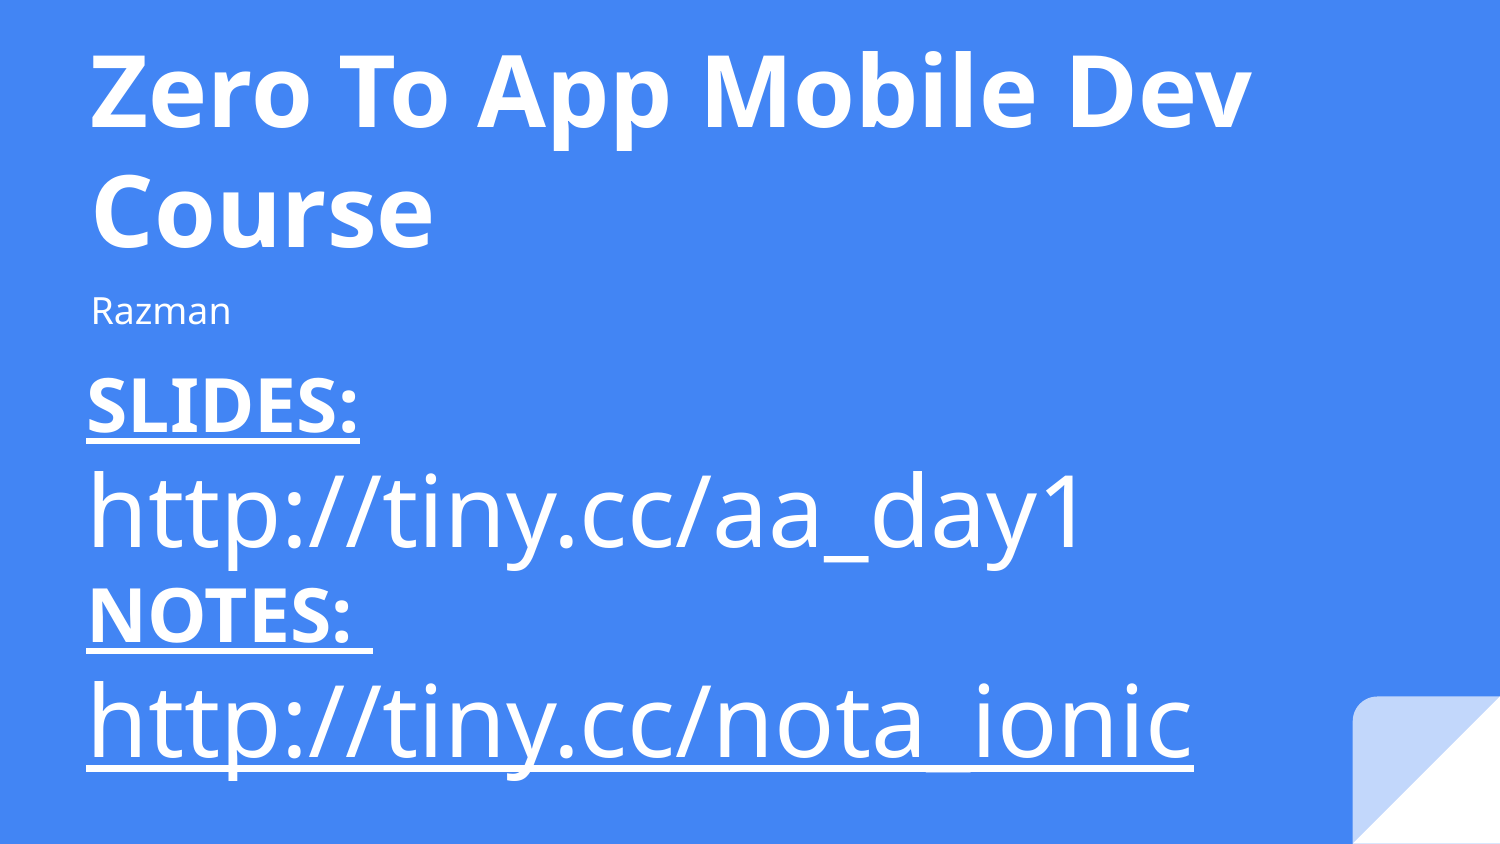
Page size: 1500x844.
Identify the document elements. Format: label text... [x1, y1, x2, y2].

subtitle Razman [75, 271, 1425, 342]
text_box SLIDES: http://tiny.cc/aa_day1 NOTES: http://tiny.cc/nota_ionic [71, 342, 1429, 695]
title Zero To App Mobile Dev Course [75, 0, 1425, 271]
